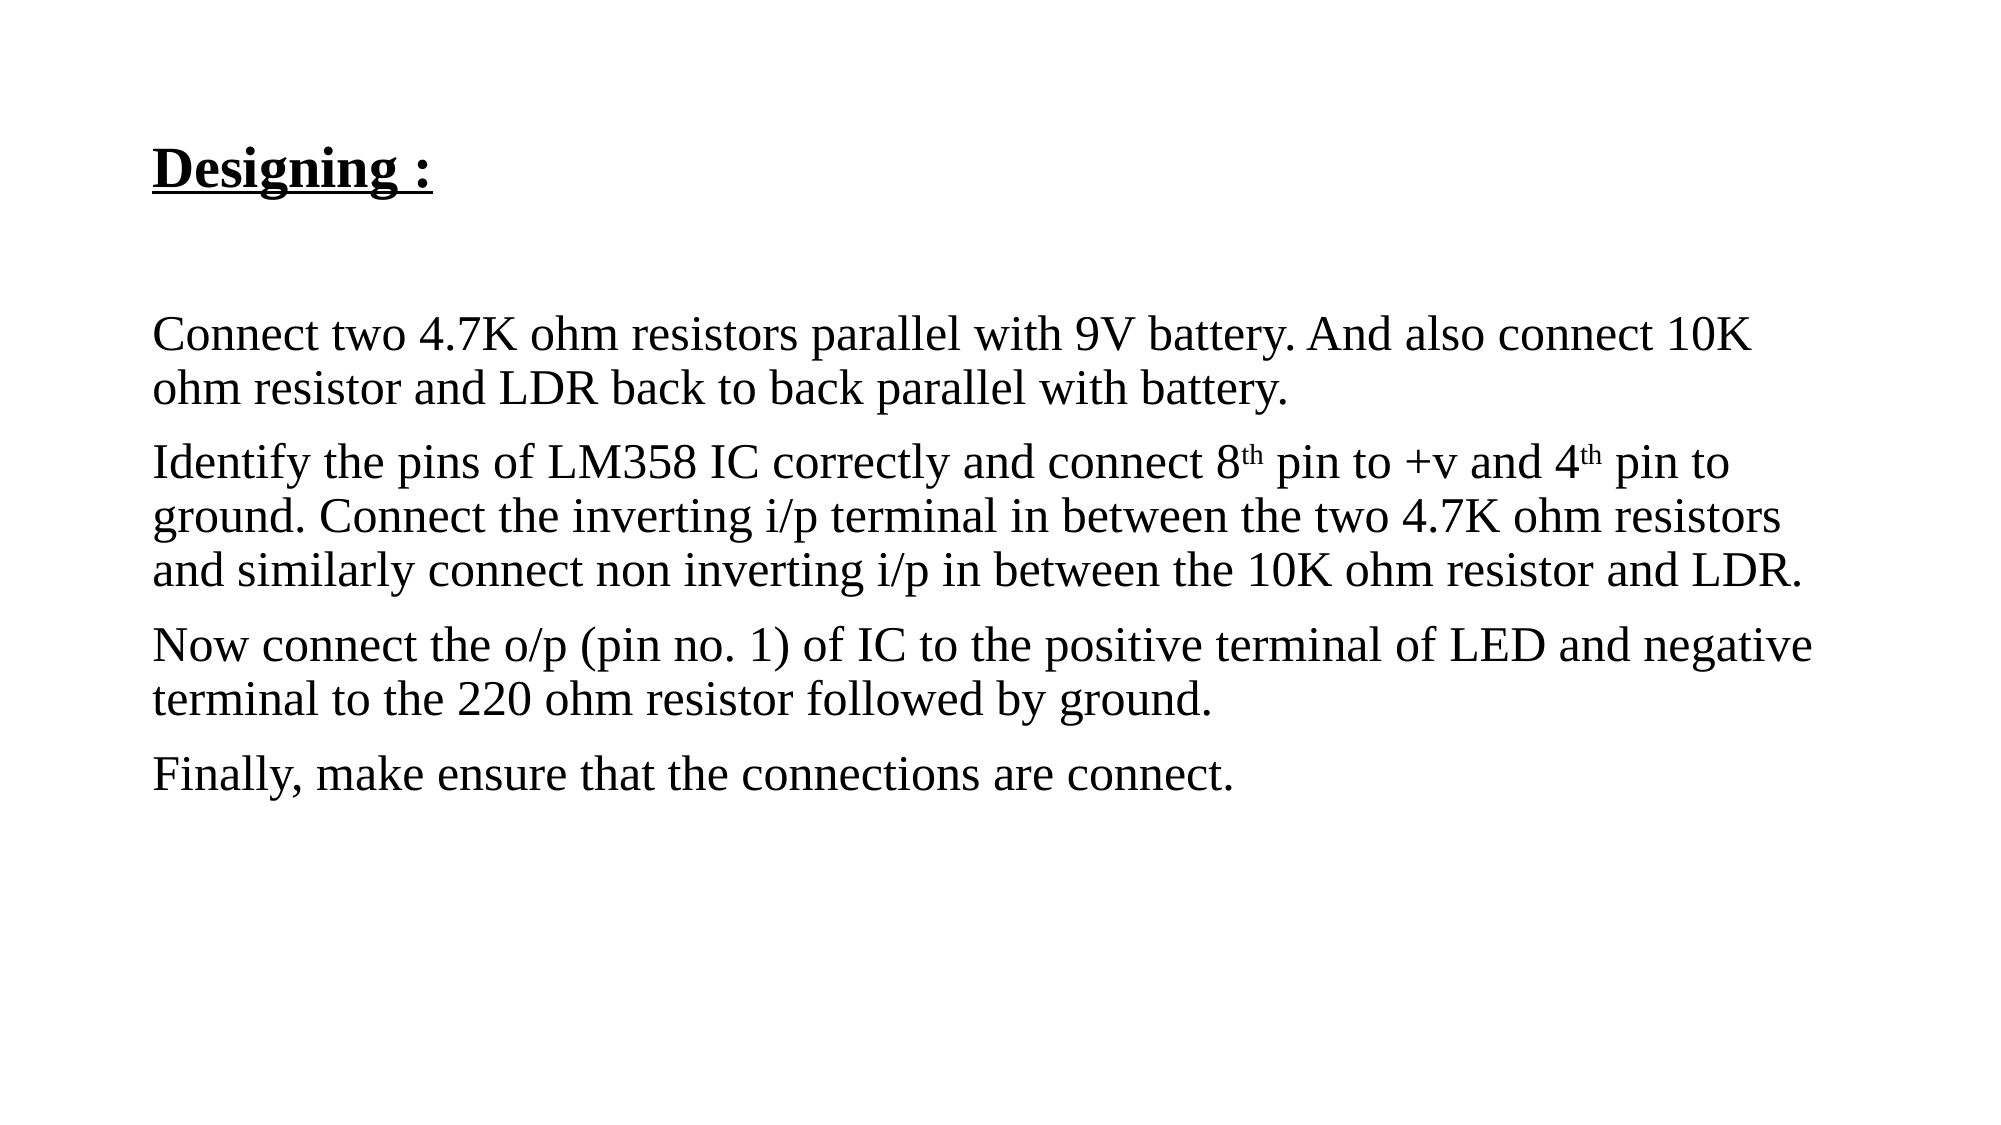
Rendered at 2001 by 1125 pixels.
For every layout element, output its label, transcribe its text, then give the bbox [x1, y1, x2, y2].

list Connect two 4.7K ohm resistors parallel with 9V battery. And also connect 10K ohm resistor and LDR back to back parallel with battery. Identify the pins of LM358 IC correctly and connect 8th pin to +v and 4th pin to ground. Connect the inverting i/p terminal in between the two 4.7K ohm resistors and similarly connect non inverting i/p in between the 10K ohm resistor and LDR. Now connect the o/p (pin no. 1) of IC to the positive terminal of LED and negative terminal to the 220 ohm resistor followed by ground. Finally, make ensure that the connections are connect. [137, 299, 1863, 1014]
title Designing : [137, 59, 1863, 278]
